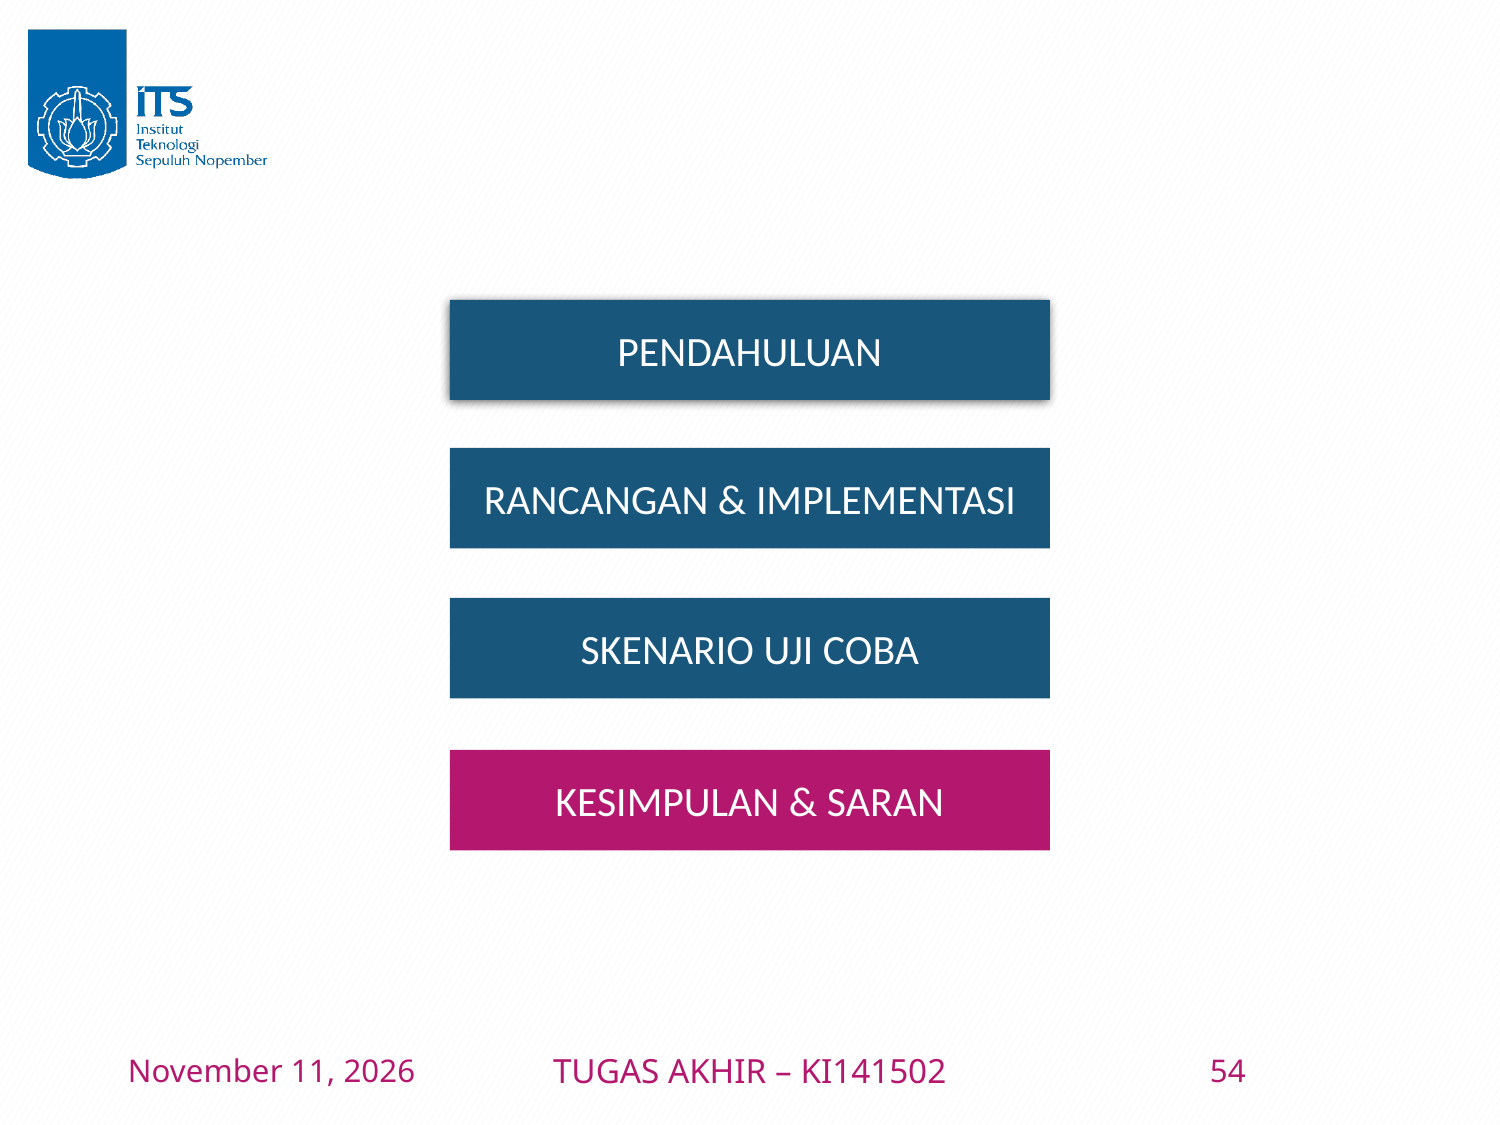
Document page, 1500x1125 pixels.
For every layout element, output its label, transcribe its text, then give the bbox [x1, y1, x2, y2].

text_box RANCANGAN & IMPLEMENTASI [449, 447, 1050, 549]
text_box SKENARIO UJI COBA [449, 597, 1050, 699]
picture [19, 21, 274, 187]
text_box PENDAHULUAN [449, 299, 1050, 400]
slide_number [103, 1042, 441, 1103]
slide_number 54 [1059, 1042, 1397, 1103]
text_box KESIMPULAN & SARAN [449, 749, 1050, 851]
footer TUGAS AKHIR – KI141502 [496, 1042, 1004, 1103]
